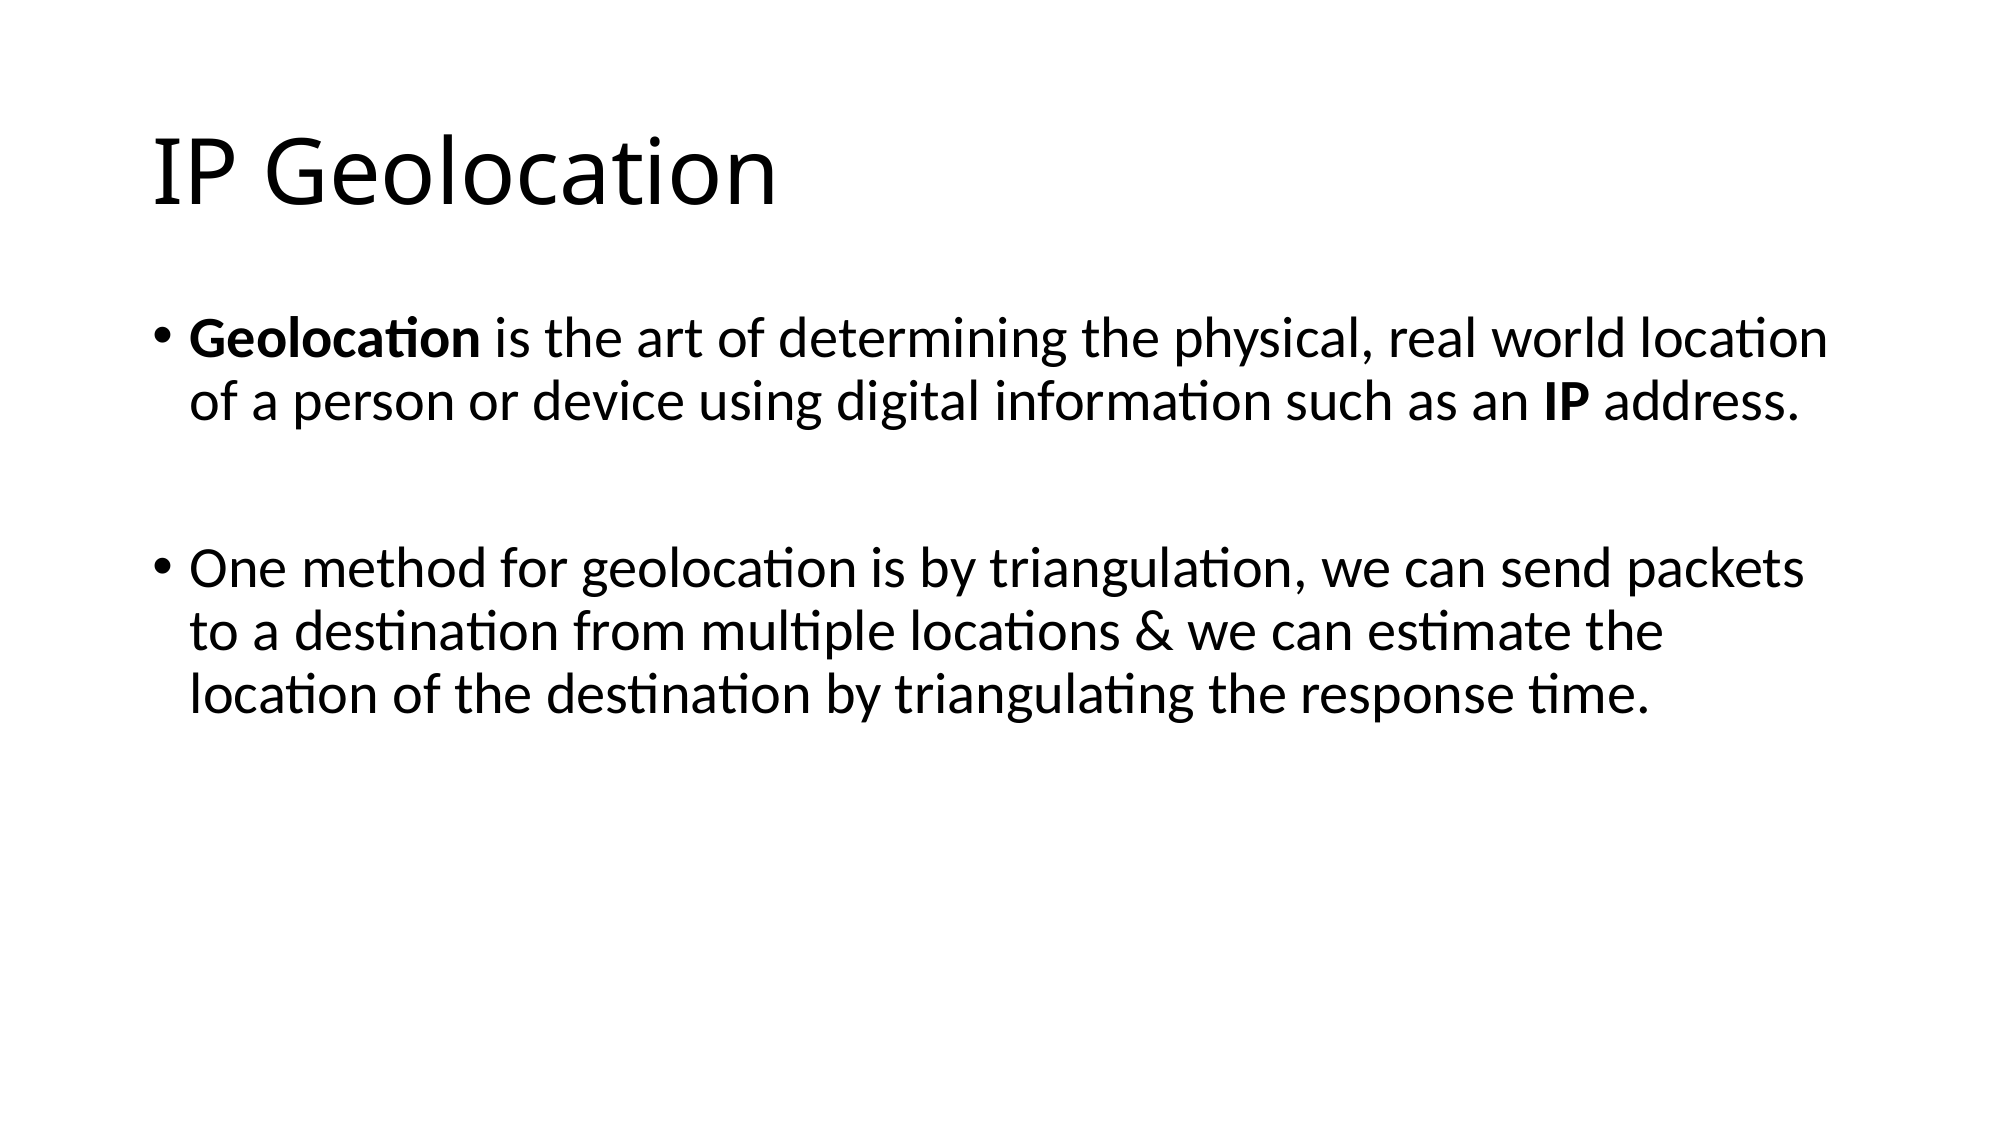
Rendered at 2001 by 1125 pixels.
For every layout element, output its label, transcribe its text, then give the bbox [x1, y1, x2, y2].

title IP Geolocation [137, 66, 1863, 284]
list Geolocation is the art of determining the physical, real world location of a person or device using digital information such as an IP address. One method for geolocation is by triangulation, we can send packets to a destination from multiple locations & we can estimate the location of the destination by triangulating the response time. [137, 299, 1863, 1014]
